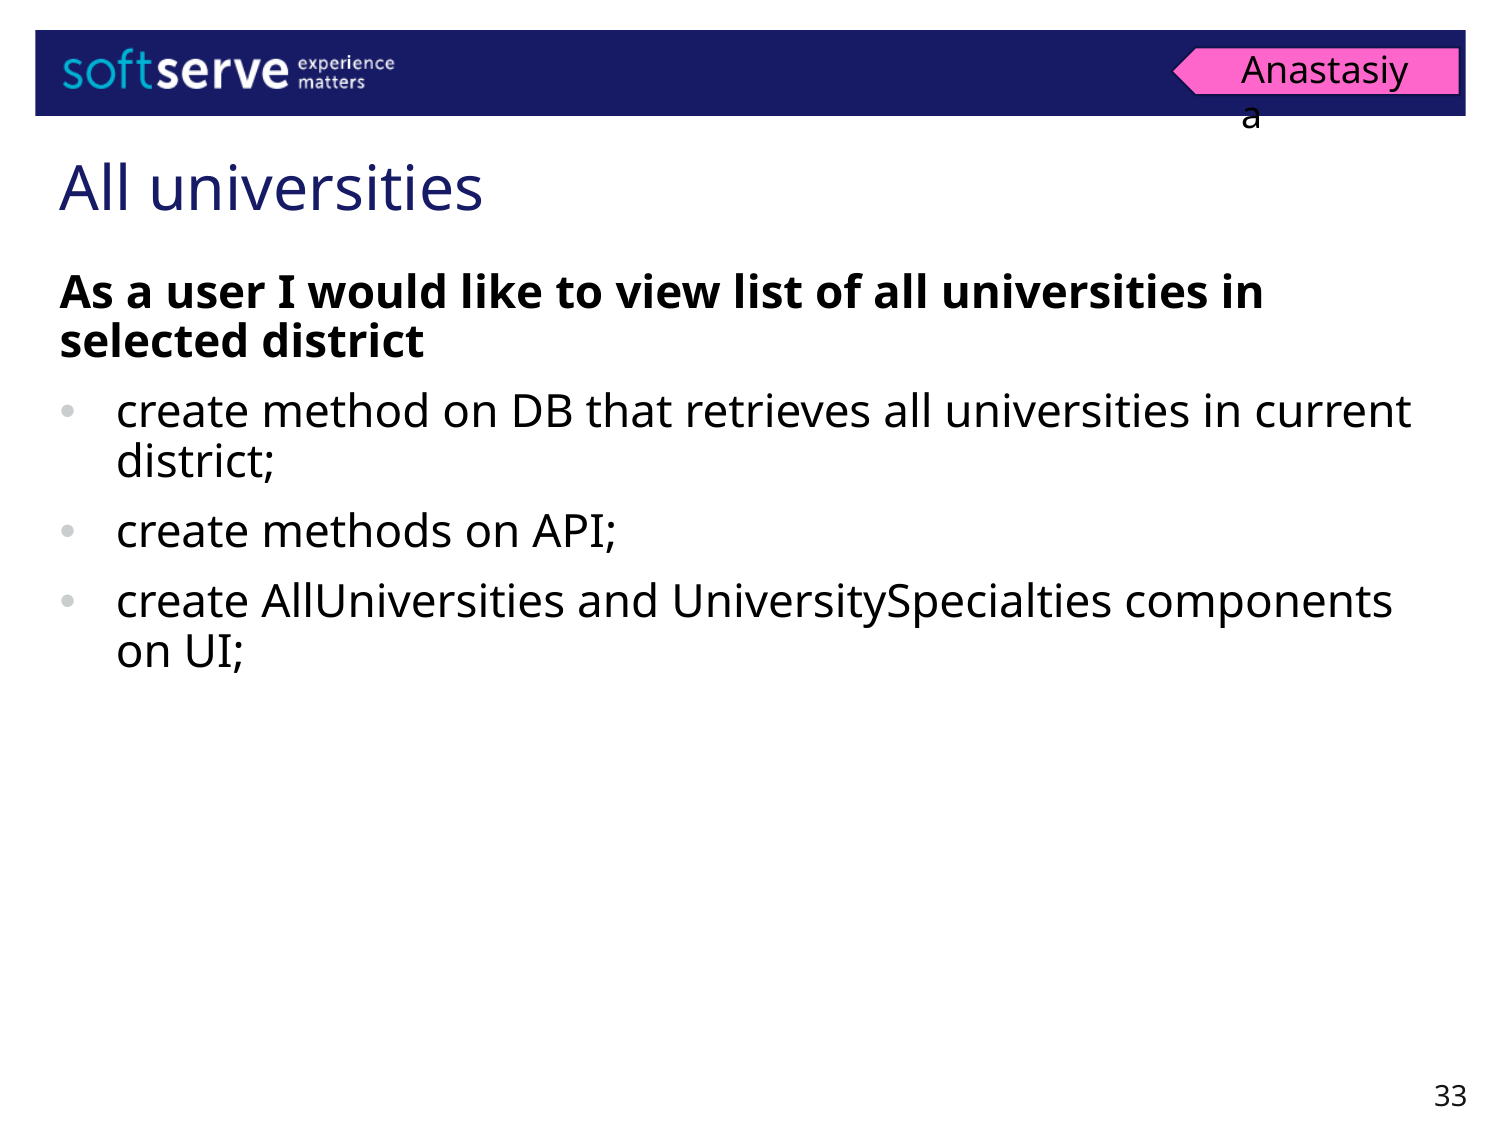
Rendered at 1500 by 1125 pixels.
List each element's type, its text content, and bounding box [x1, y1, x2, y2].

subtitle All universities [44, 148, 1255, 224]
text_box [1171, 38, 1460, 100]
text_box As a user I would like to view list of all universities in selected district create method on DB that retrieves all universities in current district; create methods on API; create AllUniversities and UniversitySpecialties components on UI; [44, 261, 1468, 1125]
slide_number 33 [1419, 1070, 1500, 1125]
